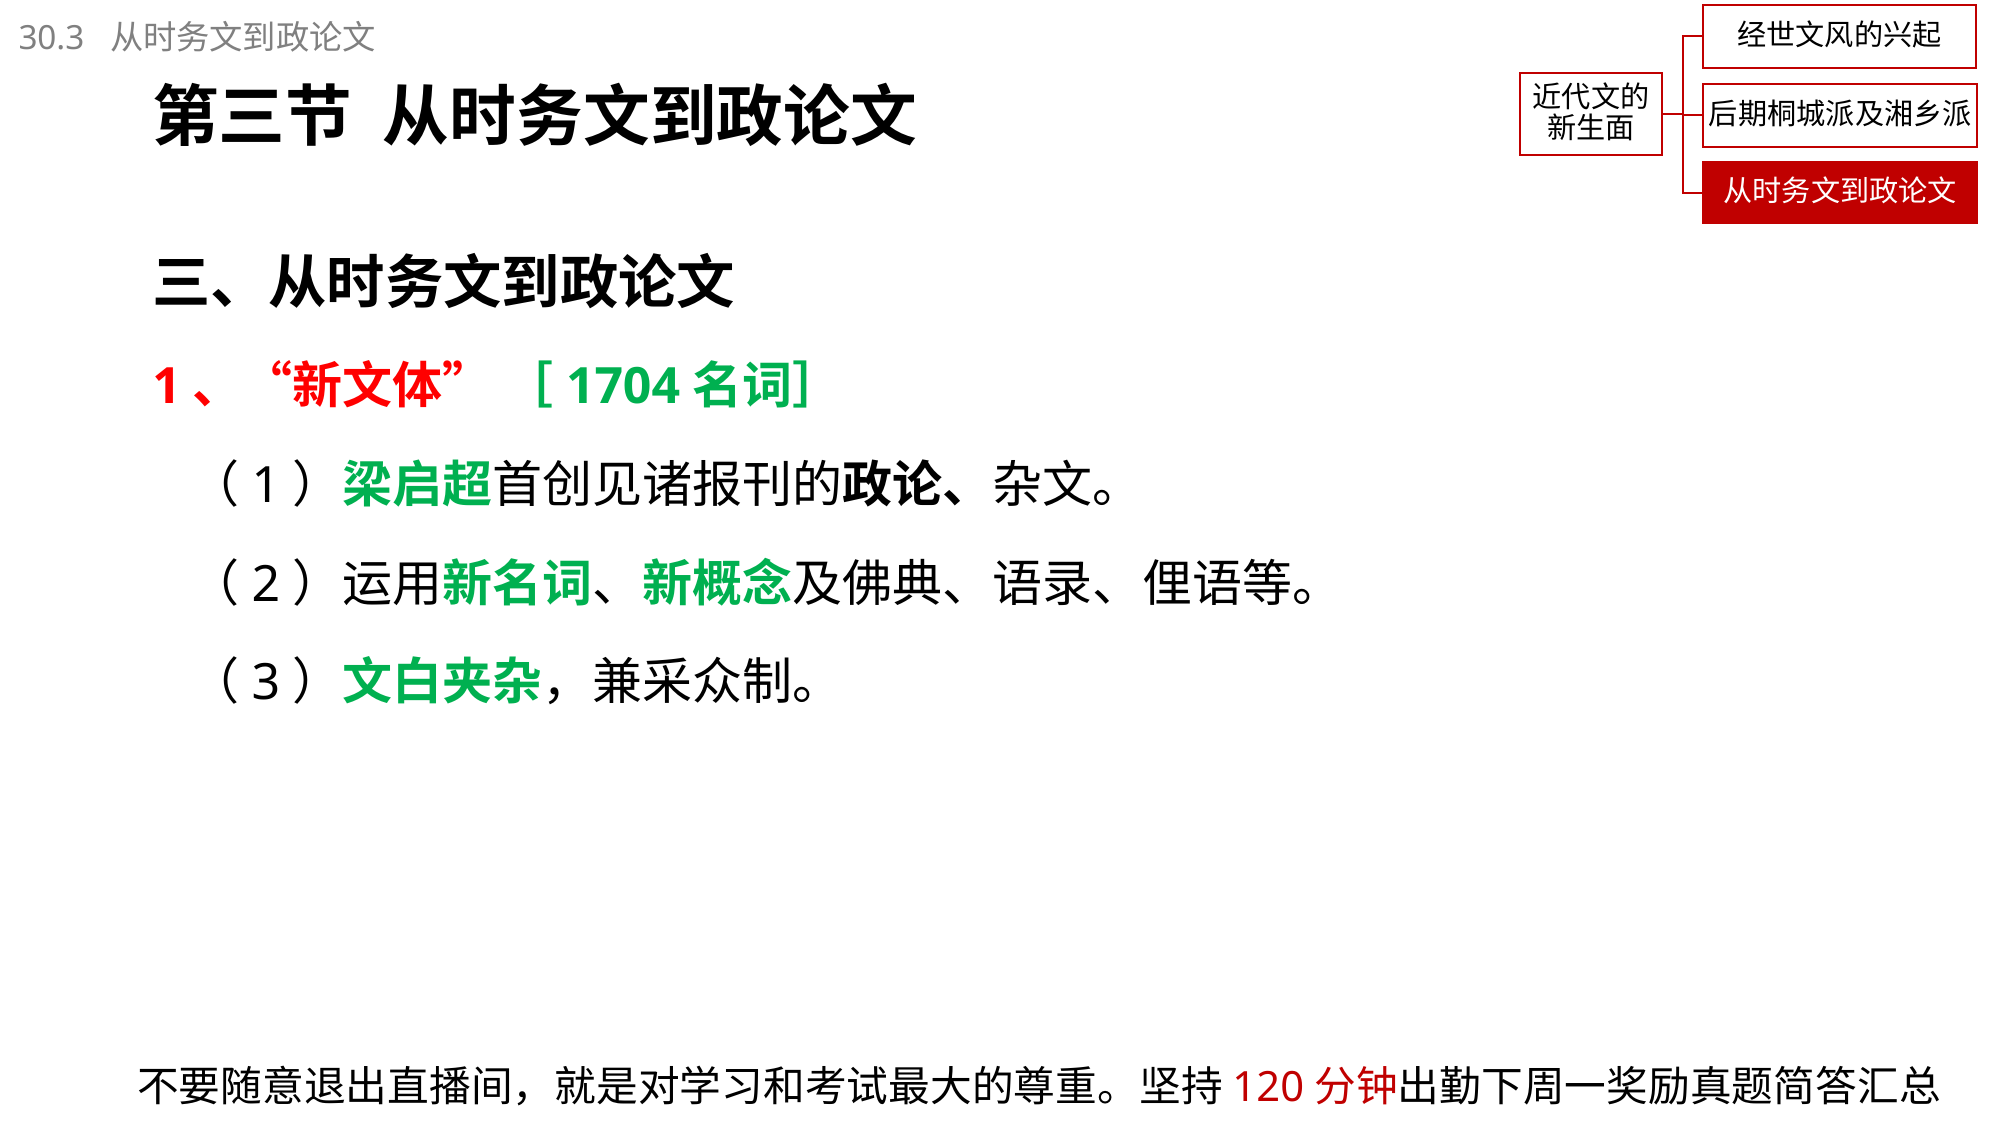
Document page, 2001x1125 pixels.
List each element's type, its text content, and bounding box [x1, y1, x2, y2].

list 三、从时务文到政论文 1、“新文体” ［1704名词］ （1）梁启超首创见诸报刊的政论、杂文。 （2）运用新名词、新概念及佛典、语录、俚语等。 （3）文白夹杂，兼采众制。 [137, 216, 1863, 1035]
title 第三节 从时务文到政论文 [137, 53, 1497, 185]
text_box 30.3 从时务文到政论文 [3, 8, 874, 64]
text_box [1497, 0, 2000, 280]
